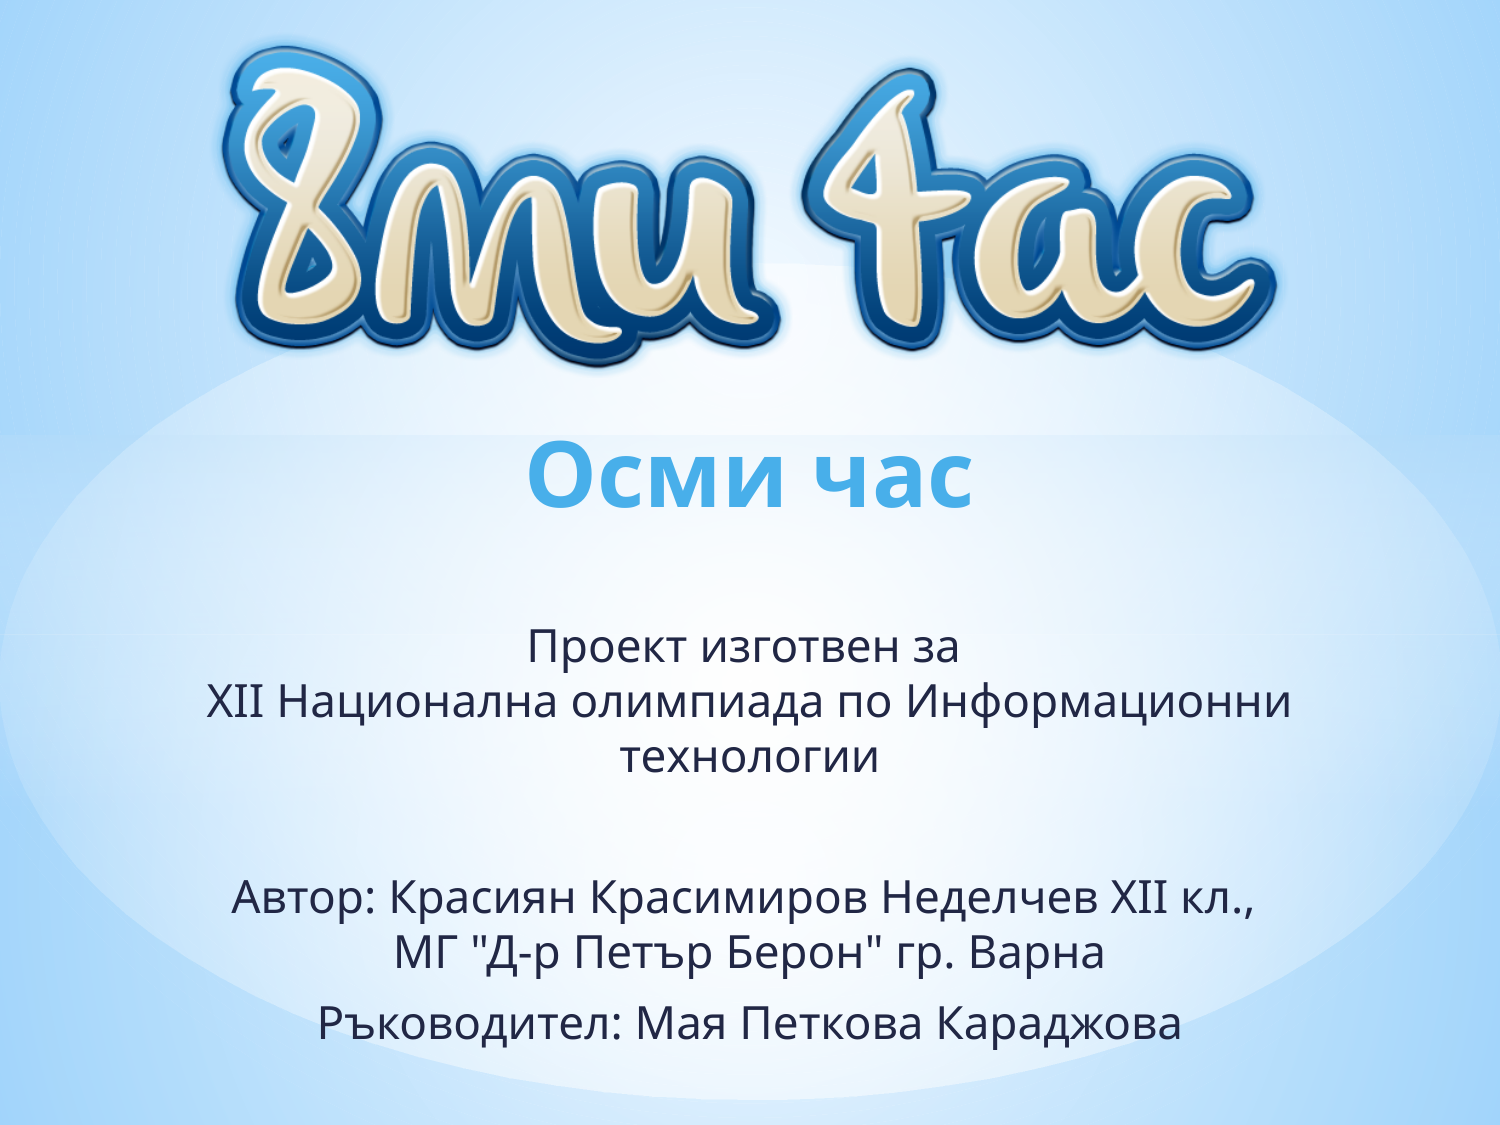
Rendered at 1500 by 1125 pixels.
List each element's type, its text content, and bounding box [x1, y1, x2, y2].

text_box Осми час [346, 408, 1154, 563]
subtitle Проект изготвен за XII Национална олимпиада по Информационни технологии Автор: Красиян Красимиров Неделчев XII кл., МГ "Д-р Петър Берон" гр. Варна Ръководител: Мая Петкова Караджова [183, 609, 1317, 1071]
picture [206, 30, 1294, 378]
